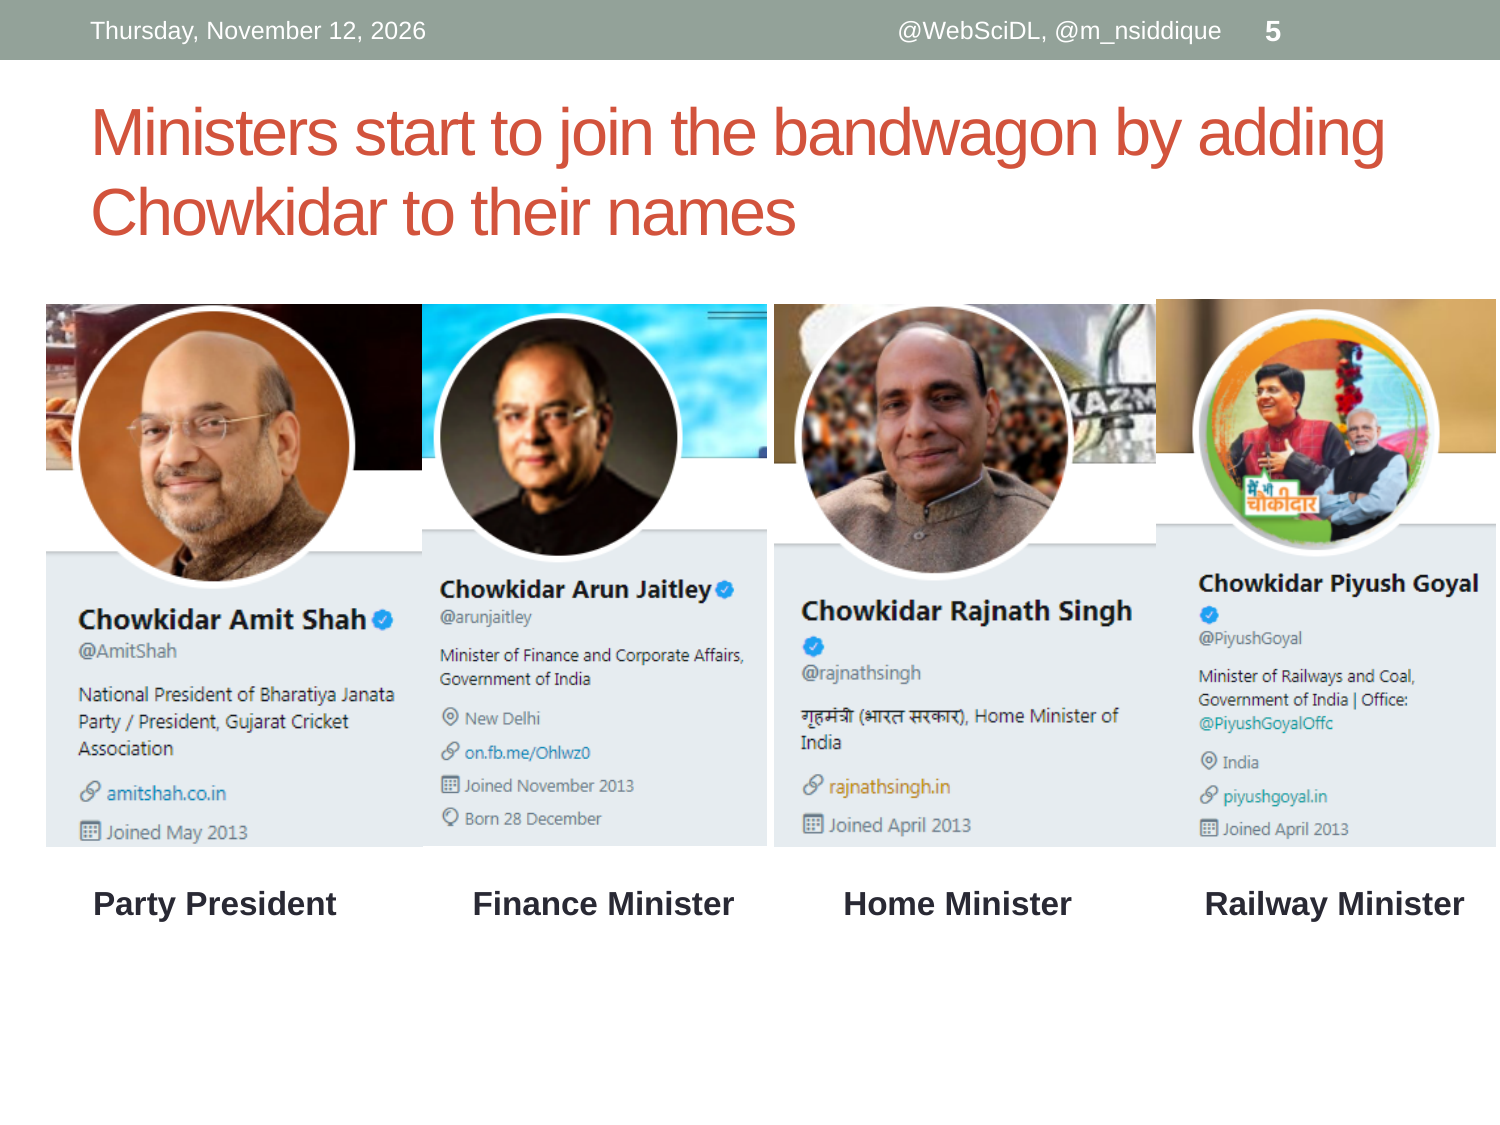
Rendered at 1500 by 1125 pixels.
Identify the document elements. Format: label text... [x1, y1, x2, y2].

slide_number 5 [1250, 3, 1425, 57]
picture [421, 303, 768, 846]
footer @WebSciDL, @m_nsiddique [562, 3, 1238, 57]
text_box Party President [78, 874, 353, 930]
text_box Finance Minister [458, 874, 751, 930]
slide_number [75, 3, 550, 57]
picture [773, 299, 1496, 847]
title Ministers start to join the bandwagon by adding Chowkidar to their names [75, 87, 1425, 250]
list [45, 303, 420, 847]
picture [439, 303, 474, 308]
text_box Home Minister [828, 874, 1088, 930]
text_box Railway Minister [1189, 874, 1481, 930]
